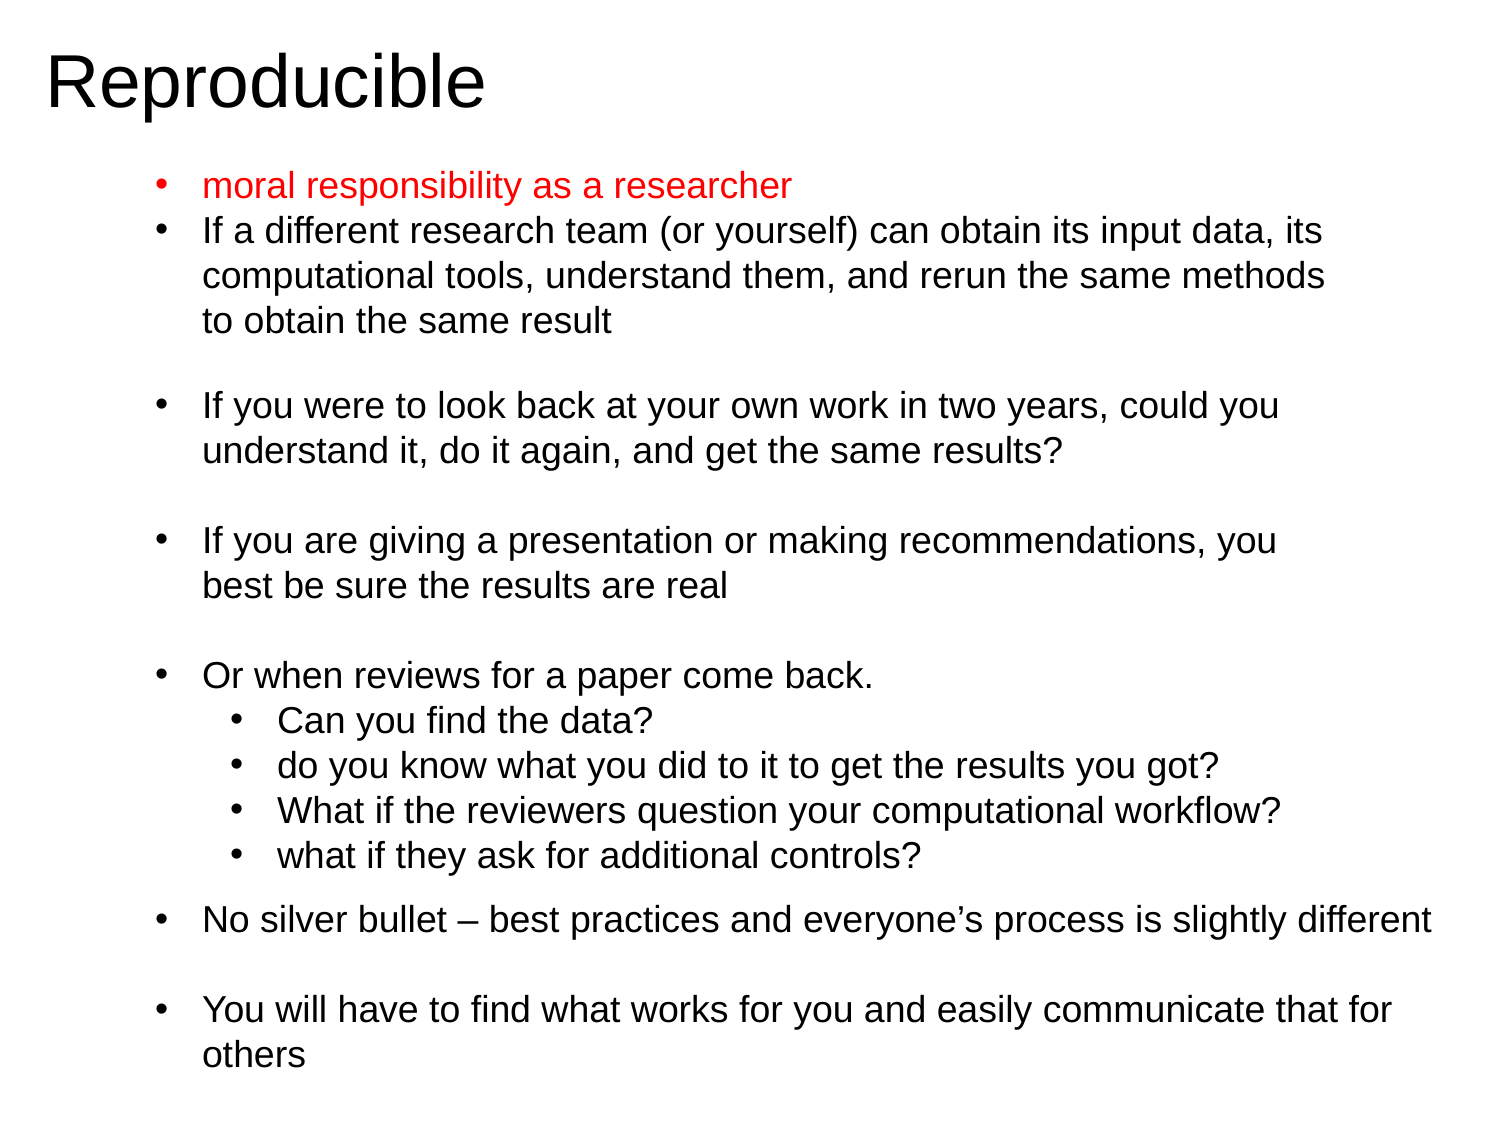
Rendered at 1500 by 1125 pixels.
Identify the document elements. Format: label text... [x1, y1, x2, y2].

text_box moral responsibility as a researcher If a different research team (or yourself) can obtain its input data, its computational tools, understand them, and rerun the same methods to obtain the same result [140, 153, 1360, 349]
text_box Reproducible [30, 24, 503, 130]
text_box If you were to look back at your own work in two years, could you understand it, do it again, and get the same results? If you are giving a presentation or making recommendations, you best be sure the results are real Or when reviews for a paper come back. Can you find the data? do you know what you did to it to get the results you got? What if the reviewers question your computational workflow? what if they ask for additional controls? [140, 373, 1322, 883]
text_box No silver bullet – best practices and everyone’s process is slightly different You will have to find what works for you and easily communicate that for others [140, 888, 1490, 1083]
